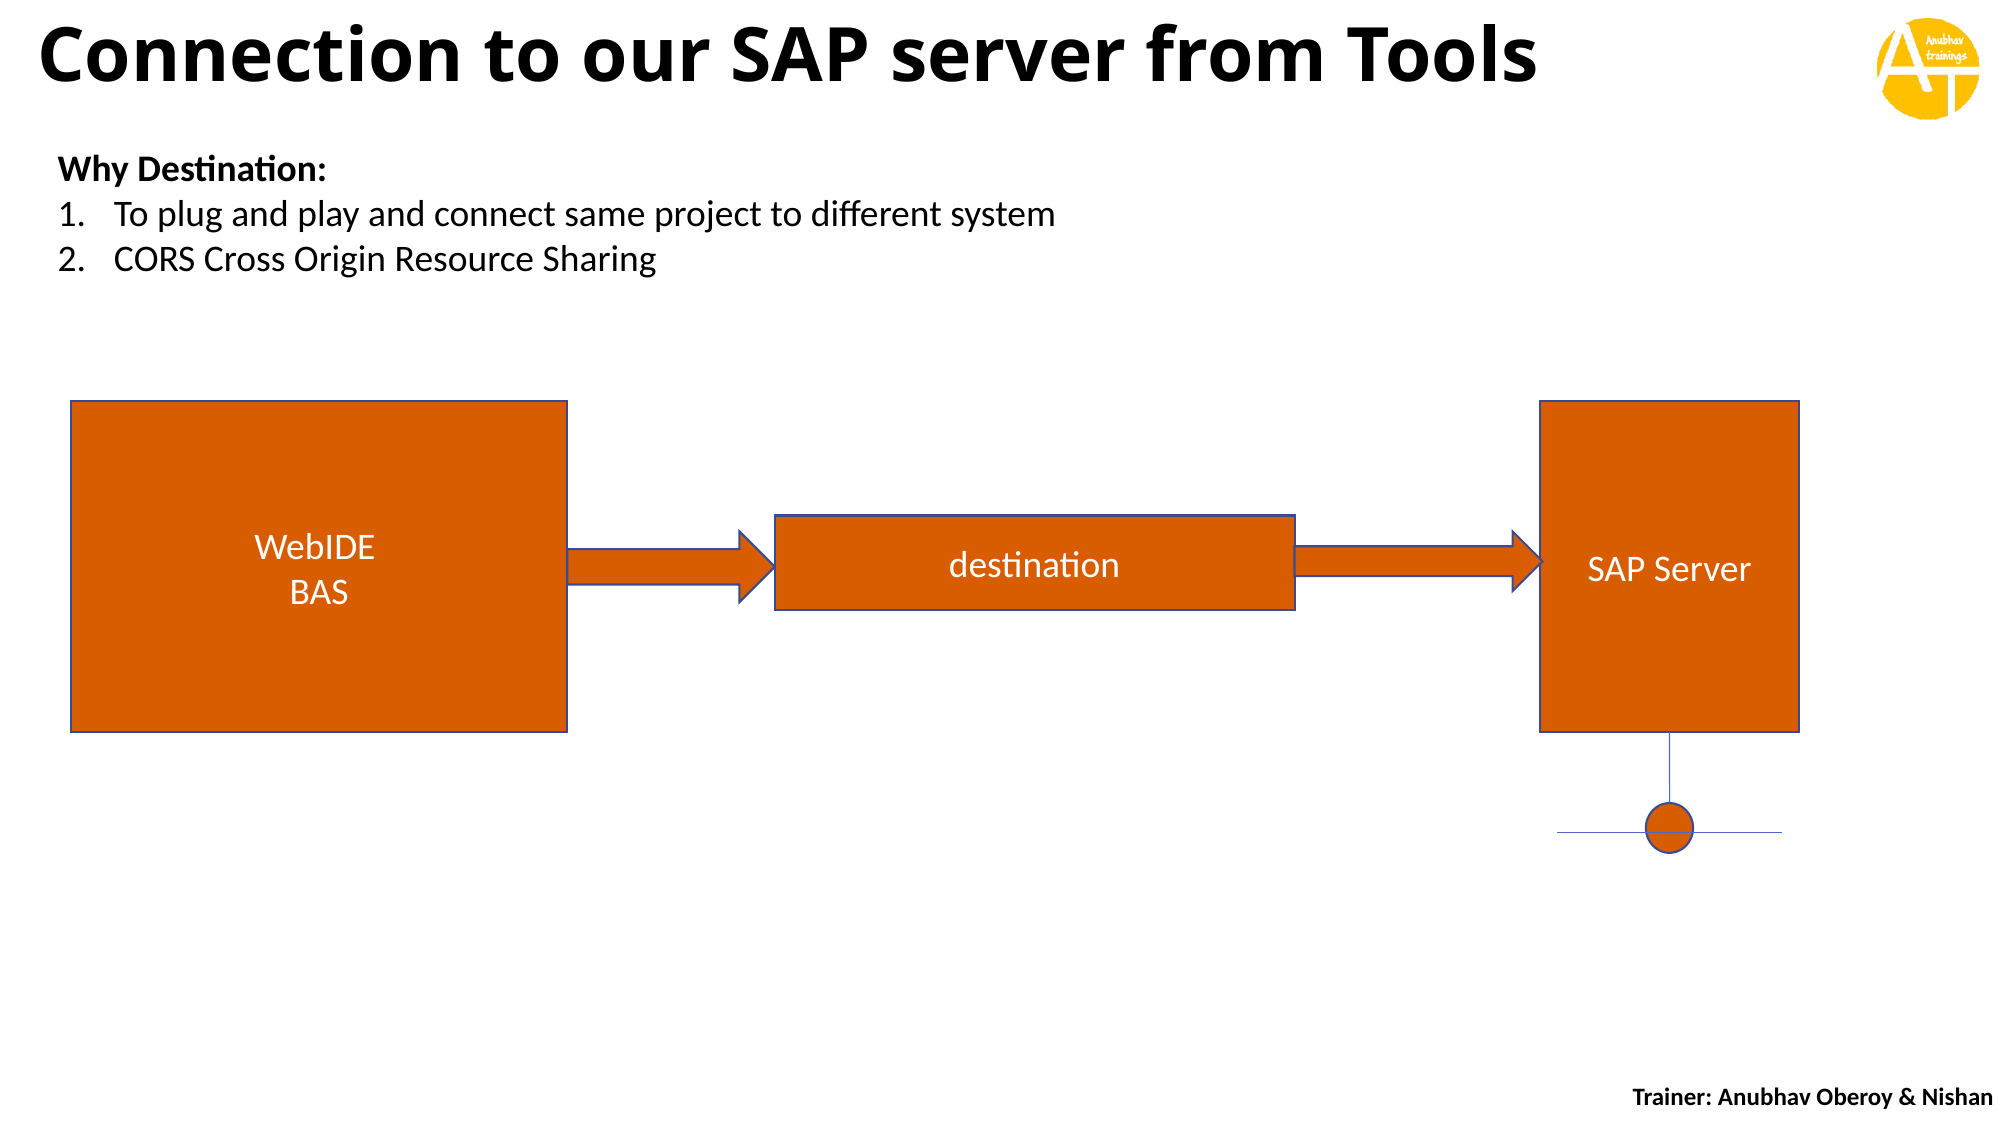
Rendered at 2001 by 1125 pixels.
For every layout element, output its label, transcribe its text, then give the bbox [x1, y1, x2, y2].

text_box SAP Server [1539, 400, 1800, 733]
footer Trainer: Anubhav Oberoy & Nishan [1601, 1083, 2000, 1108]
picture [1866, 11, 1985, 128]
text_box [566, 528, 777, 605]
text_box Connection to our SAP server from Tools [22, 9, 1668, 98]
text_box [1293, 528, 1544, 594]
text_box destination [774, 514, 1296, 611]
text_box Why Destination: To plug and play and connect same project to different system CORS Cross Origin Resource Sharing [42, 136, 1896, 332]
text_box [1644, 802, 1695, 832]
text_box WebIDE BAS [70, 400, 568, 733]
text_box [1645, 833, 1694, 854]
